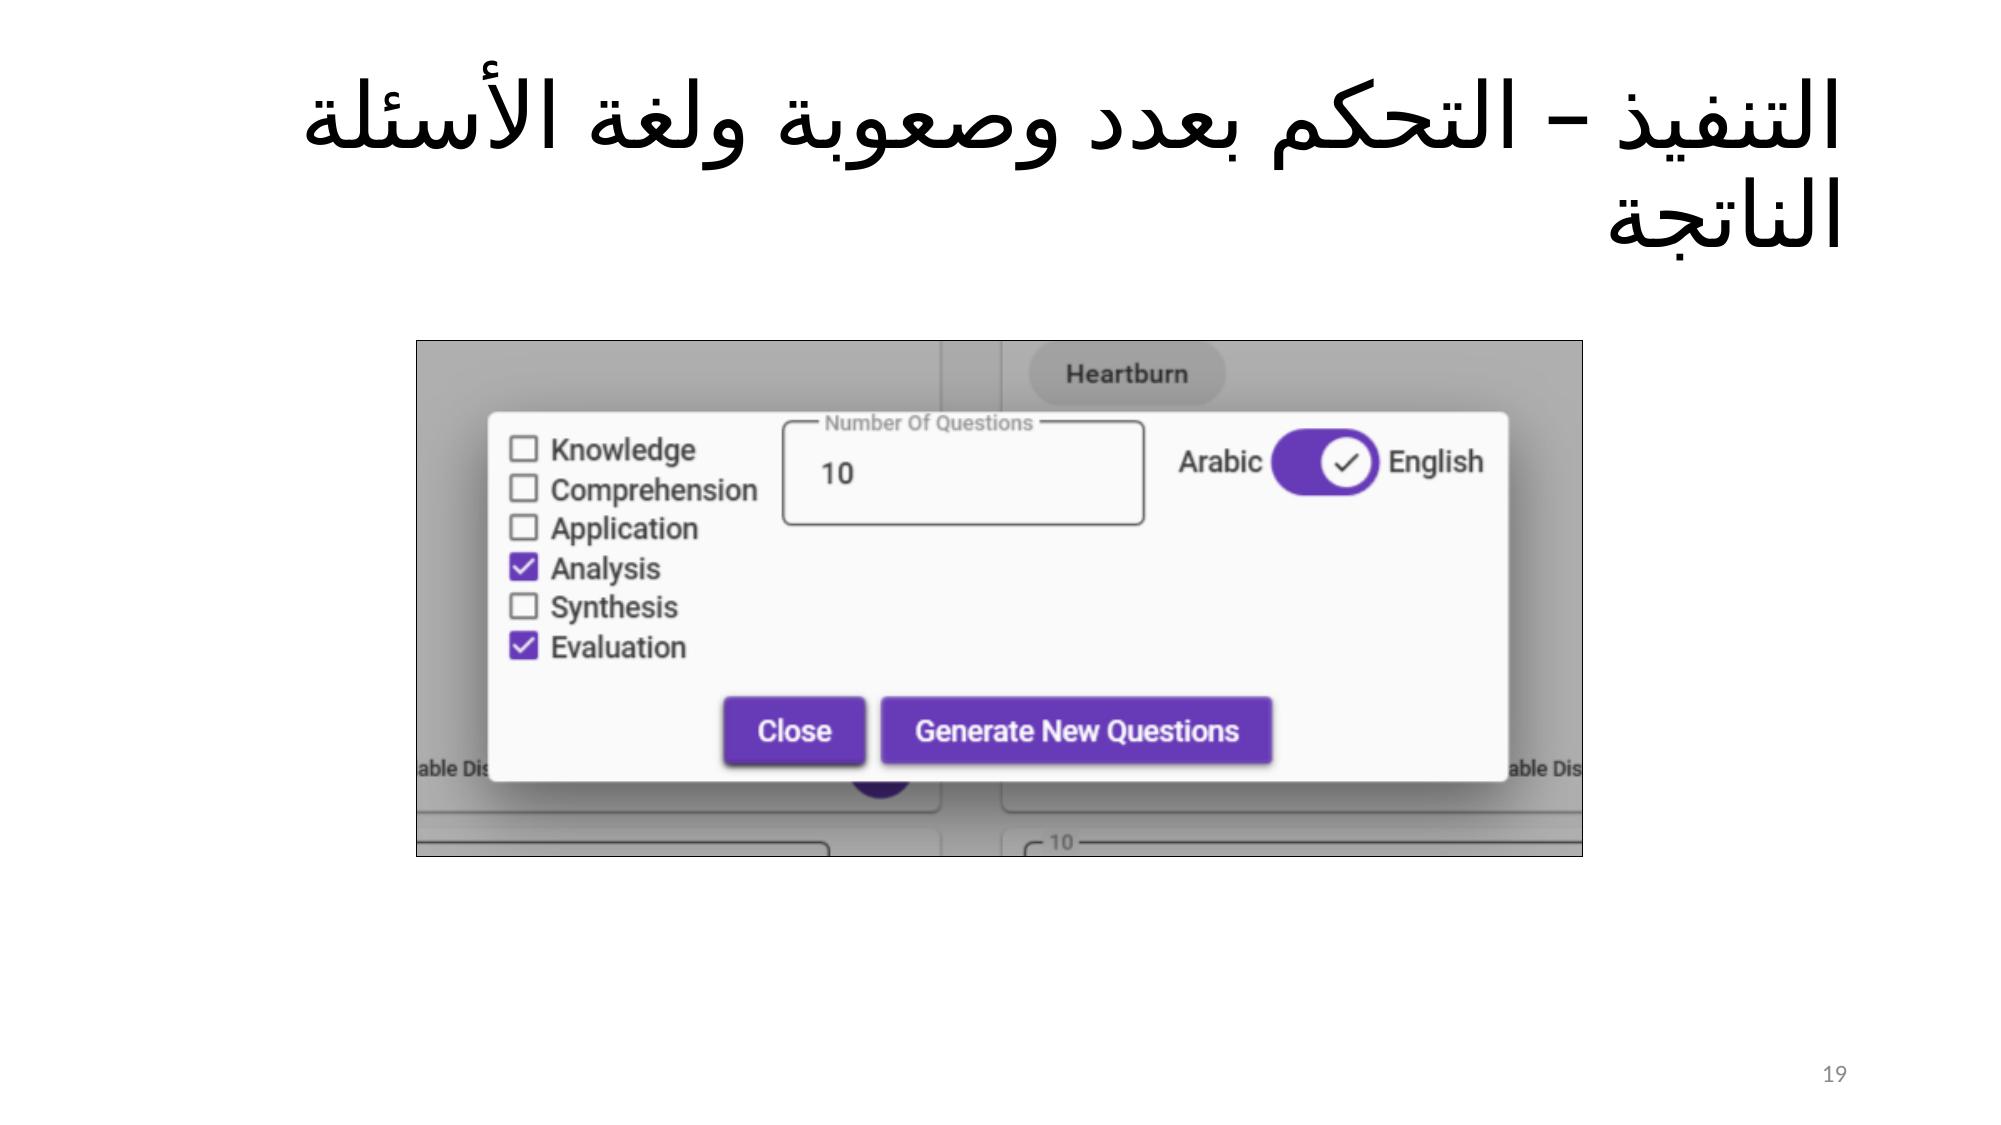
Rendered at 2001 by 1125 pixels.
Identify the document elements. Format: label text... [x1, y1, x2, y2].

title التنفيذ – التحكم بعدد وصعوبة ولغة الأسئلة الناتجة [137, 59, 1863, 278]
slide_number 19 [1412, 1042, 1863, 1103]
picture [416, 340, 1583, 857]
